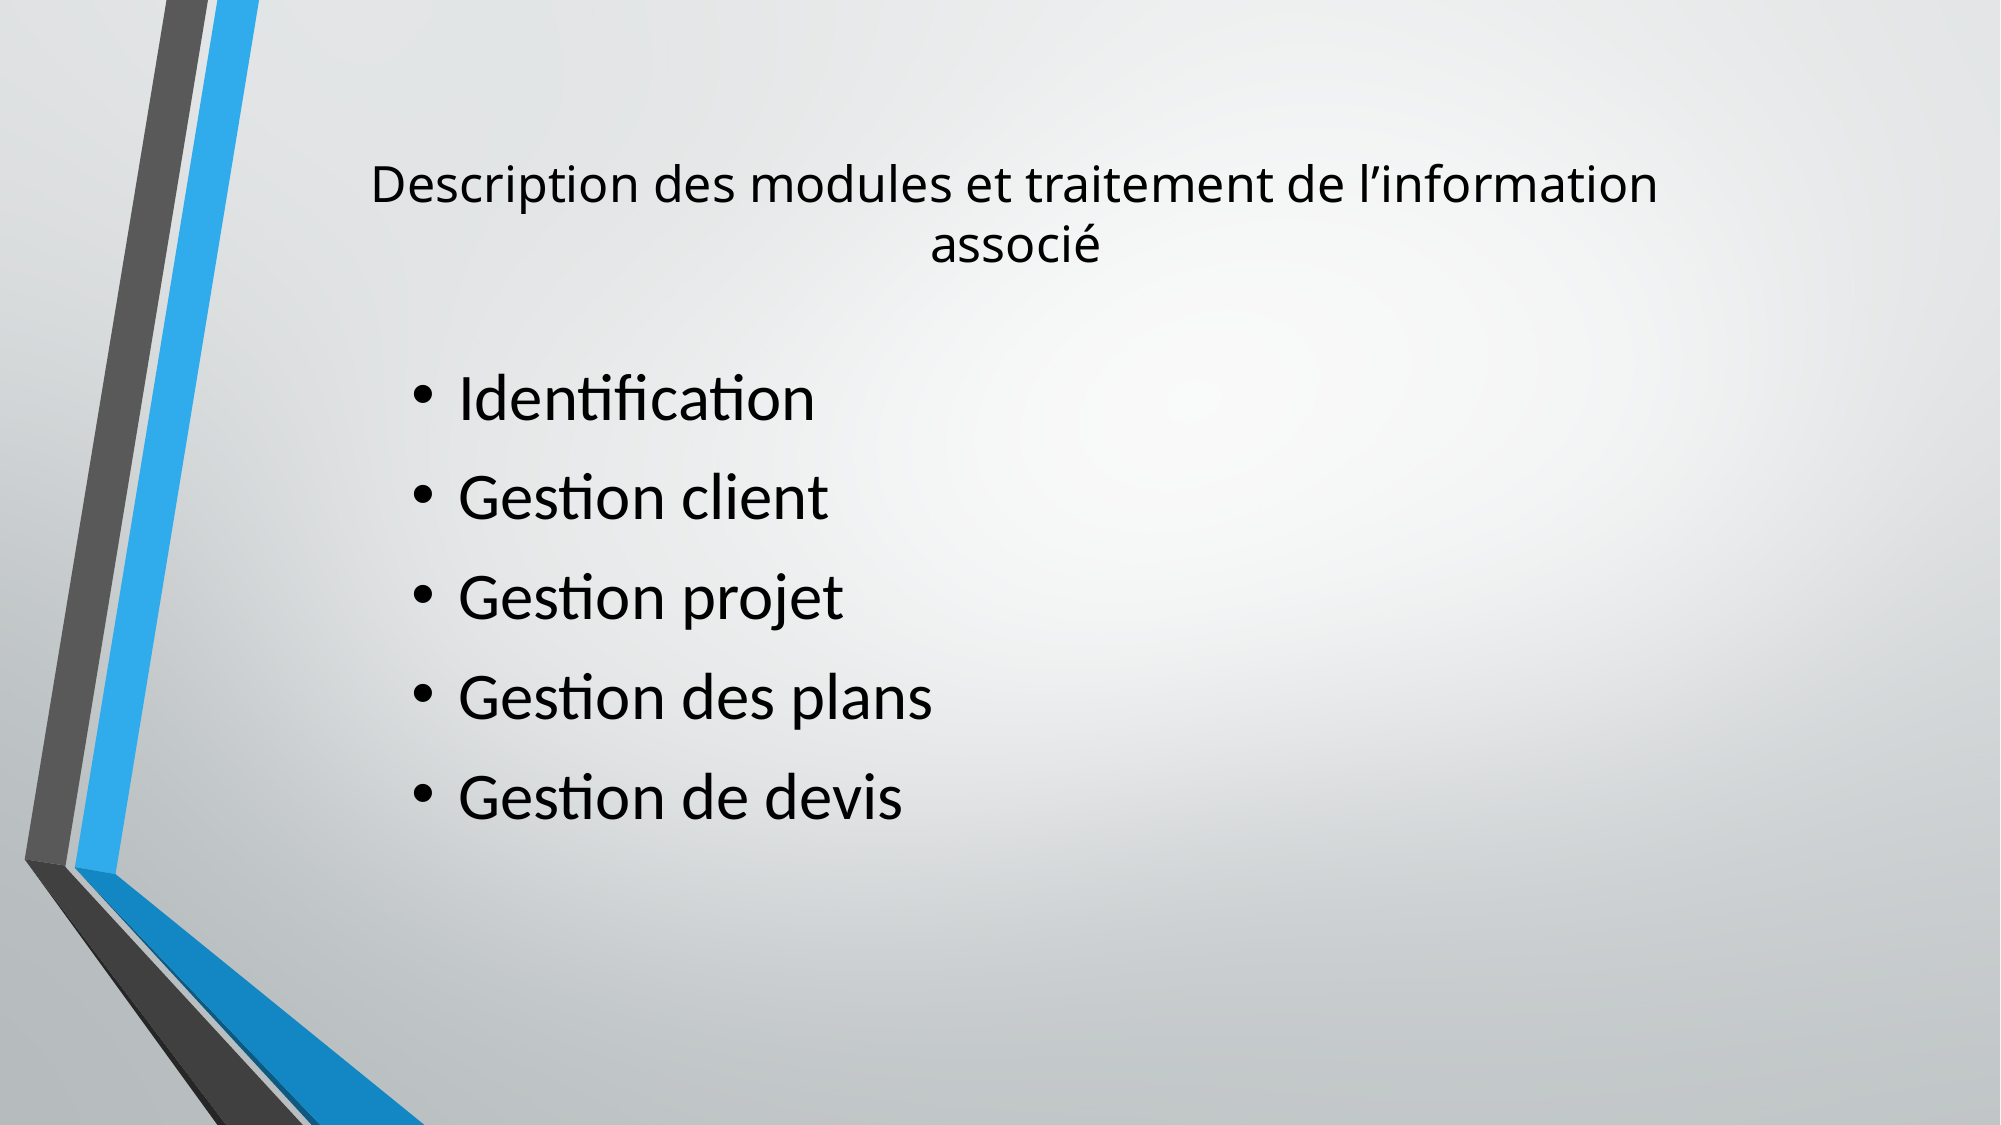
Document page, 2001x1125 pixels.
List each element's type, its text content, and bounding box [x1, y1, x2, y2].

title Description des modules et traitement de l’information associé [321, 123, 1710, 301]
text_box Identification Gestion client Gestion projet Gestion des plans Gestion de devis [396, 342, 1670, 840]
